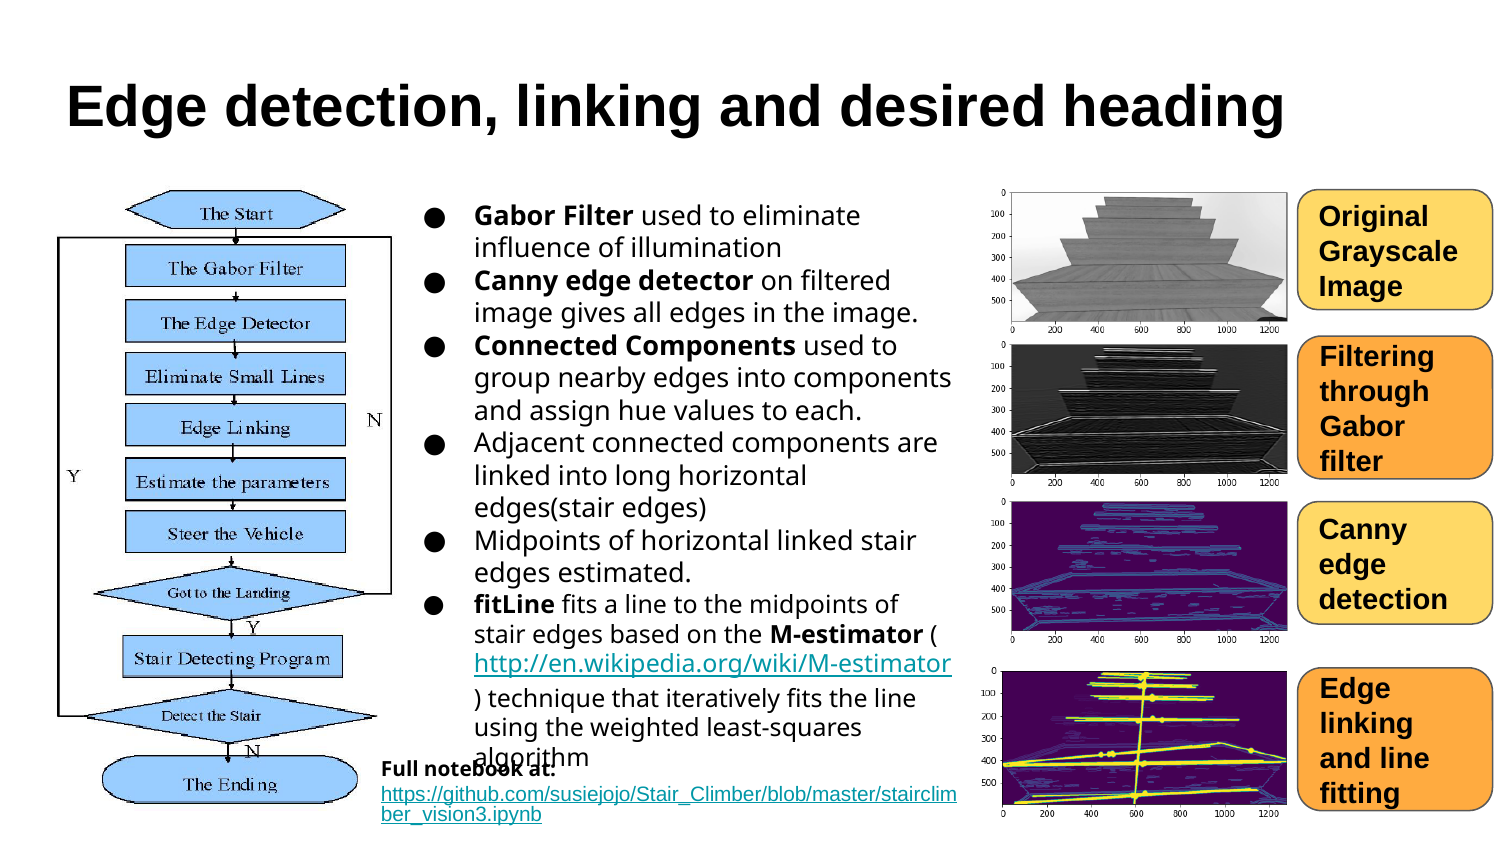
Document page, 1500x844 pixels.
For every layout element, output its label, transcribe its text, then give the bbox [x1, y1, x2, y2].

text_box Filtering through Gabor filter [1297, 336, 1493, 479]
picture [974, 661, 1292, 824]
picture [35, 173, 426, 811]
text_box Original Grayscale Image [1297, 189, 1493, 310]
picture [983, 183, 1293, 650]
text_box Edge linking and line fitting [1298, 667, 1493, 811]
title Edge detection, linking and desired heading [51, 52, 1449, 147]
text_box Full notebook at: https://github.com/susiejojo/Stair_Climber/blob/master/stairclimber_vision3.ipynb [430, 740, 969, 790]
text_box Gabor Filter used to eliminate influence of illumination Canny edge detector on filtered image gives all edges in the image. Connected Components used to group nearby edges into components and assign hue values to each. Adjacent connected components are linked into long horizontal edges(stair edges) Midpoints of horizontal linked stair edges estimated. fitLine fits a line to the midpoints of stair edges based on the M-estimator (http://en.wikipedia.org/wiki/M-estimator ) technique that iteratively fits the line using the weighted least-squares algorithm [430, 183, 969, 740]
text_box Canny edge detection [1297, 501, 1493, 625]
